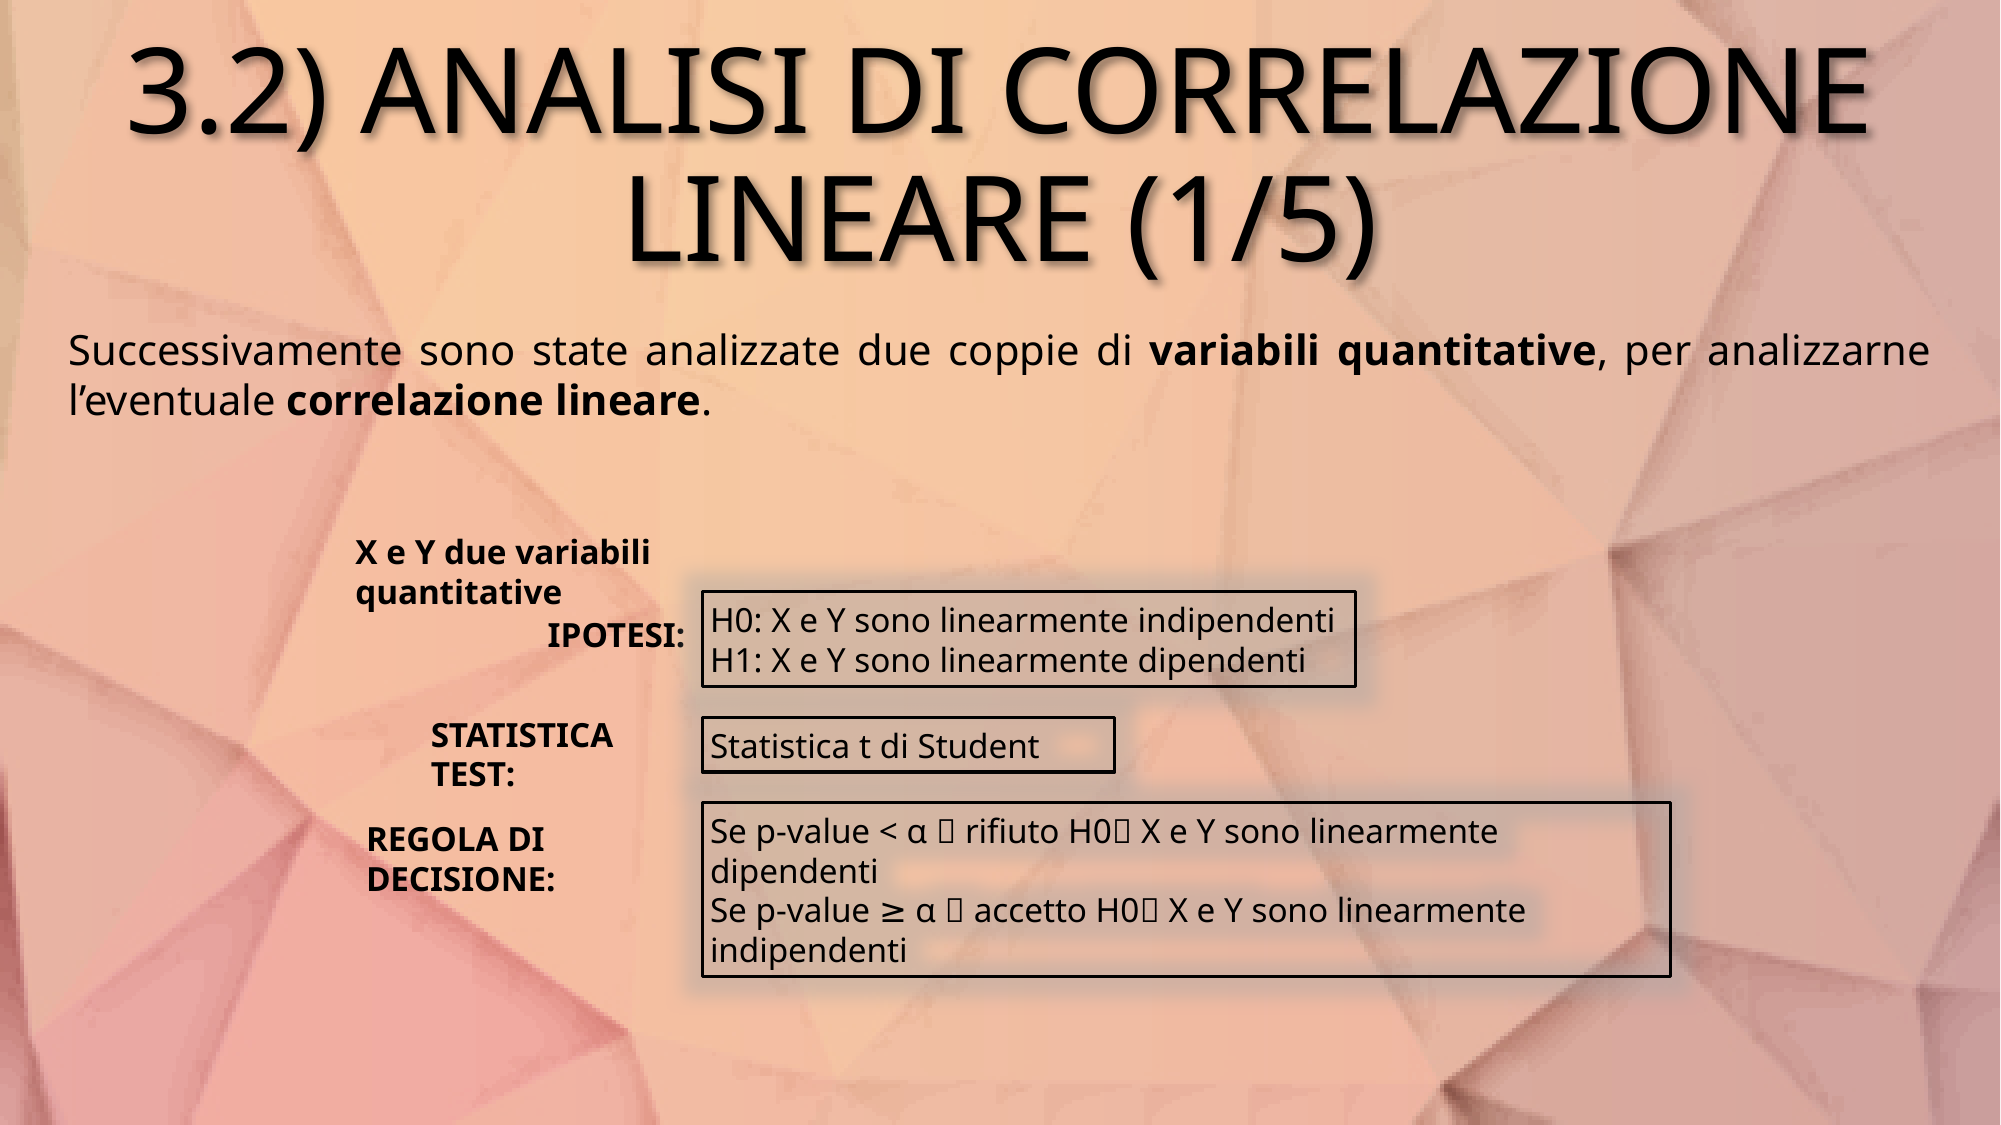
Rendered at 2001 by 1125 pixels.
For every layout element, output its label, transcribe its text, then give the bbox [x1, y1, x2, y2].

text_box X e Y due variabili quantitative [347, 523, 797, 619]
title 3.2) ANALISI DI CORRELAZIONE LINEARE (1/5) [0, 92, 2000, 296]
text_box Statistica t di Student [702, 717, 1115, 772]
picture [0, 0, 2001, 1125]
text_box Successivamente sono state analizzate due coppie di variabili quantitative, per analizzarne l’eventuale correlazione lineare. [61, 316, 1939, 432]
text_box STATISTICA TEST: [423, 706, 676, 801]
text_box Se p-value < α  rifiuto H0 X e Y sono linearmente dipendenti Se p-value ≥ α  accetto H0 X e Y sono linearmente indipendenti [702, 802, 1671, 977]
text_box IPOTESI: [540, 607, 676, 662]
text_box REGOLA DI DECISIONE: [358, 810, 677, 906]
text_box H0: X e Y sono linearmente indipendenti H1: X e Y sono linearmente dipendenti [702, 591, 1356, 687]
